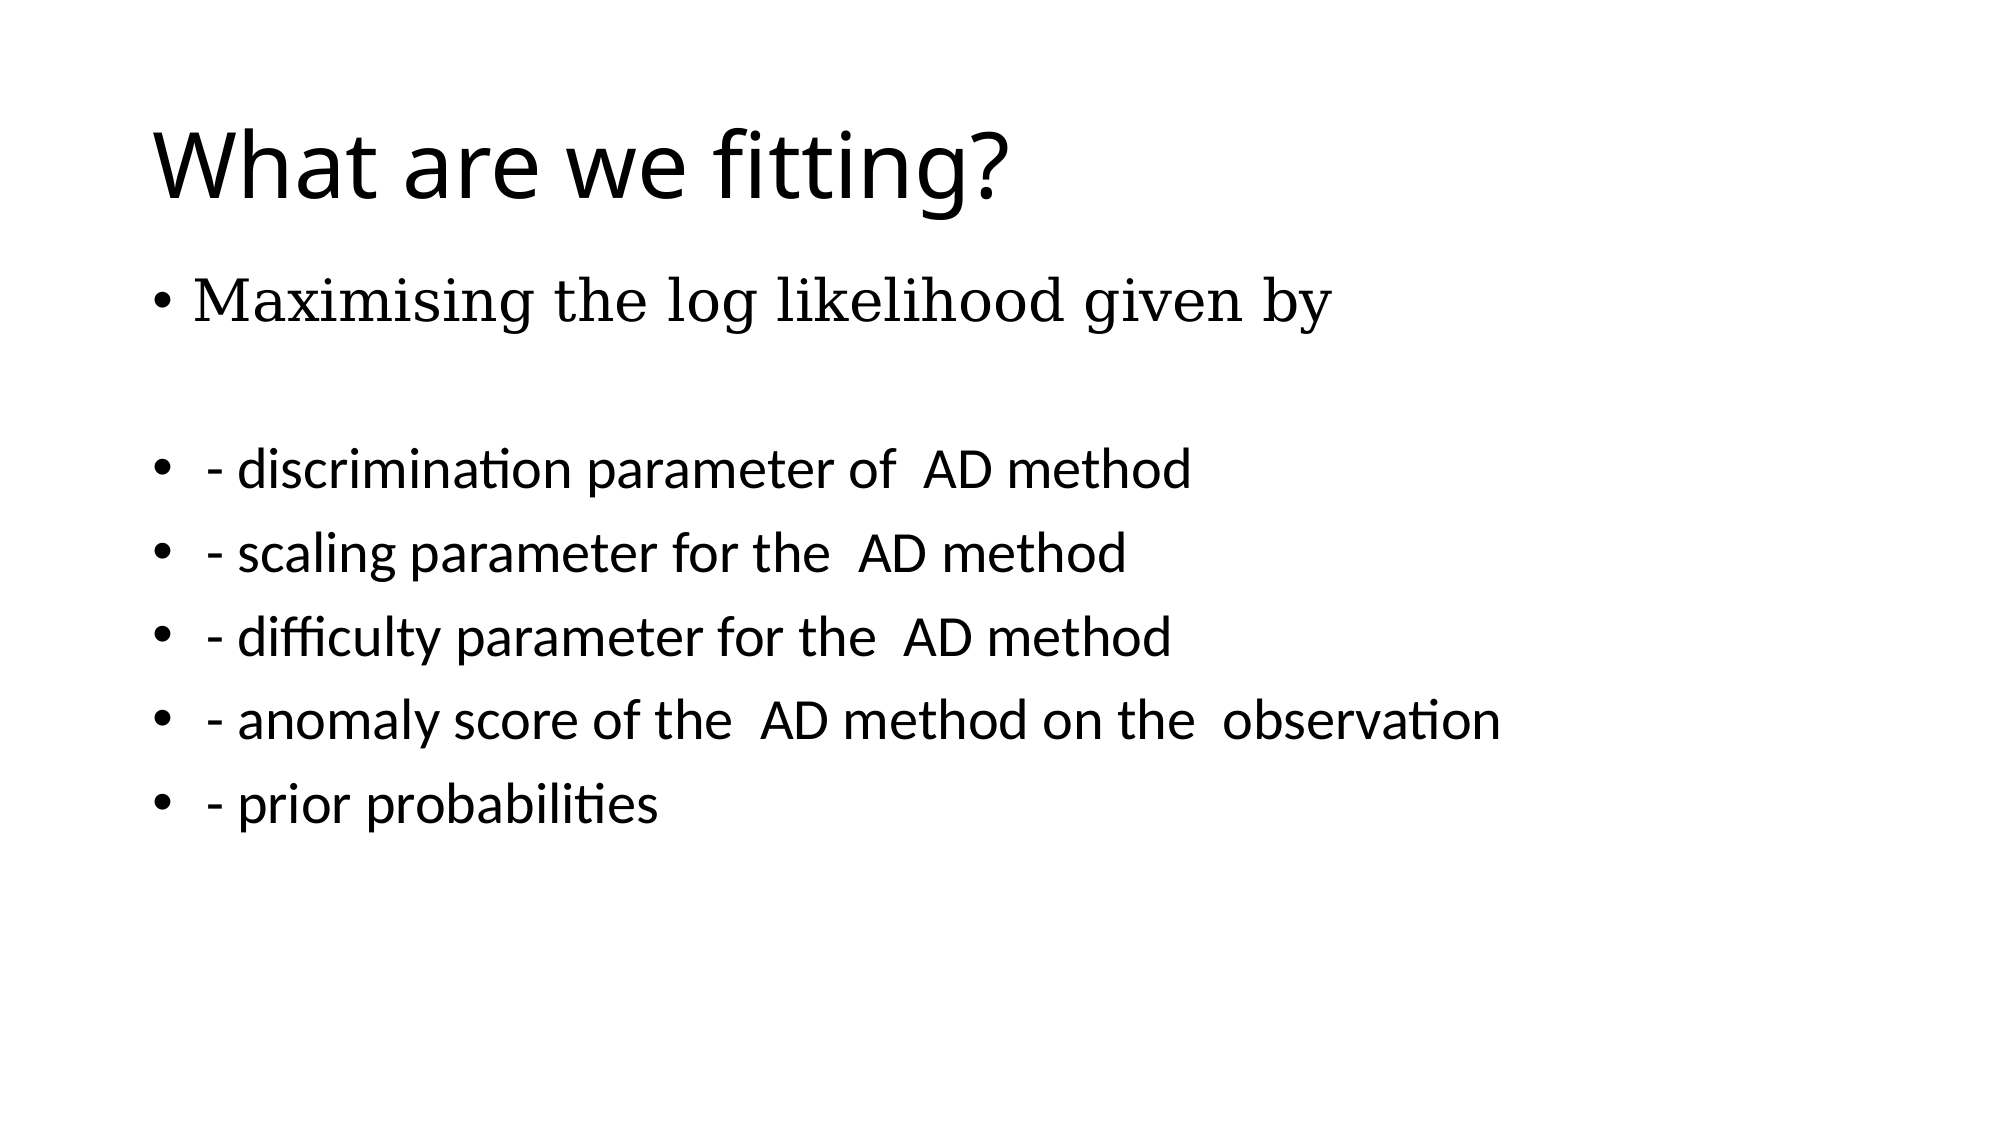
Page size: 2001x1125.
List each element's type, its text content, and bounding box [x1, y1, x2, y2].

title What are we fitting? [137, 59, 1863, 278]
